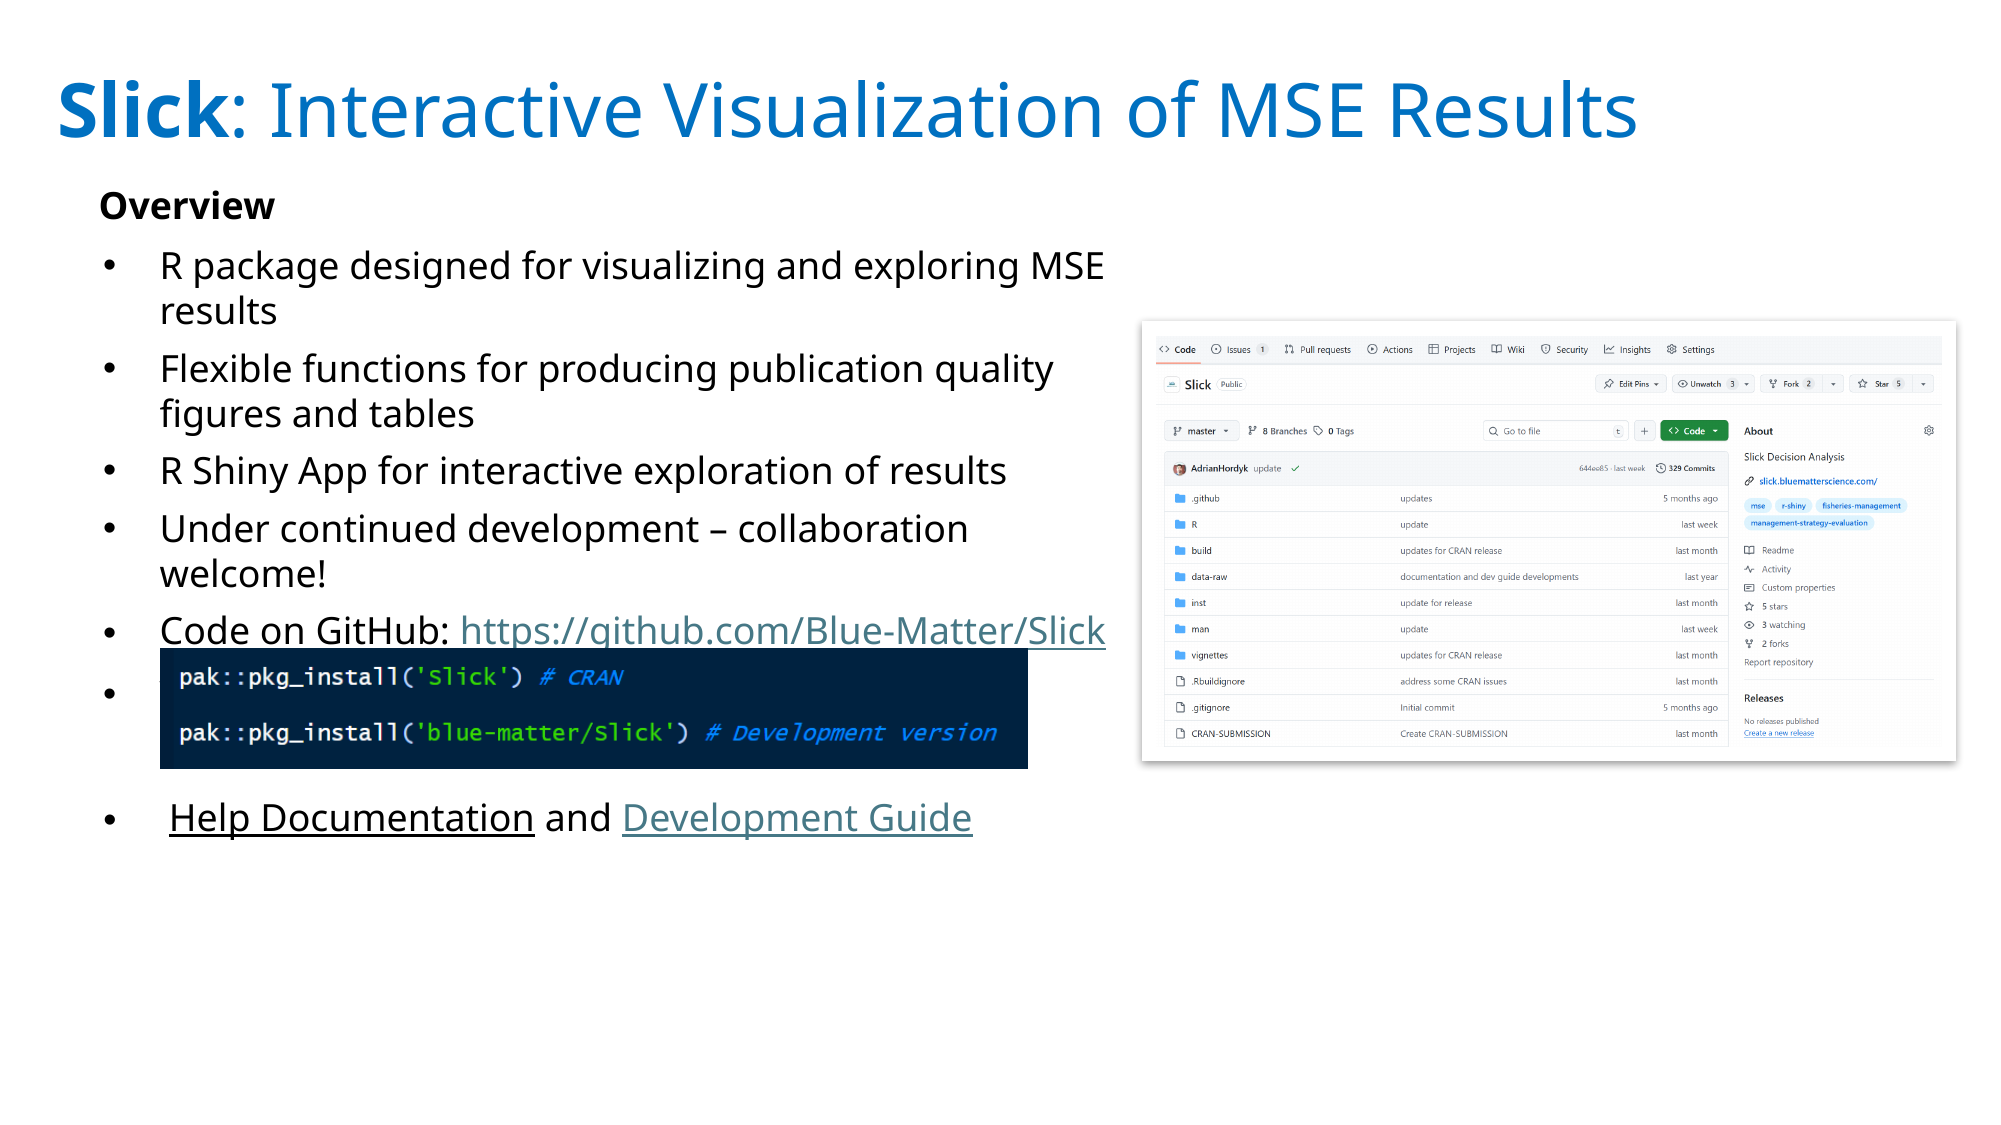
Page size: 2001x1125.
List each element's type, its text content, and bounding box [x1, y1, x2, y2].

text_box R package designed for visualizing and exploring MSE results Flexible functions for producing publication quality figures and tables R Shiny App for interactive exploration of results Under continued development – collaboration welcome! Code on GitHub: https://github.com/Blue-Matter/Slick Version 1.0 available on CRAN [88, 234, 1157, 724]
picture [160, 648, 1028, 770]
picture [1155, 335, 1943, 748]
text_box Help Documentation and Development Guide [88, 786, 1089, 852]
text_box Slick: Interactive Visualization of MSE Results [42, 65, 1938, 169]
text_box Overview [83, 174, 1084, 234]
